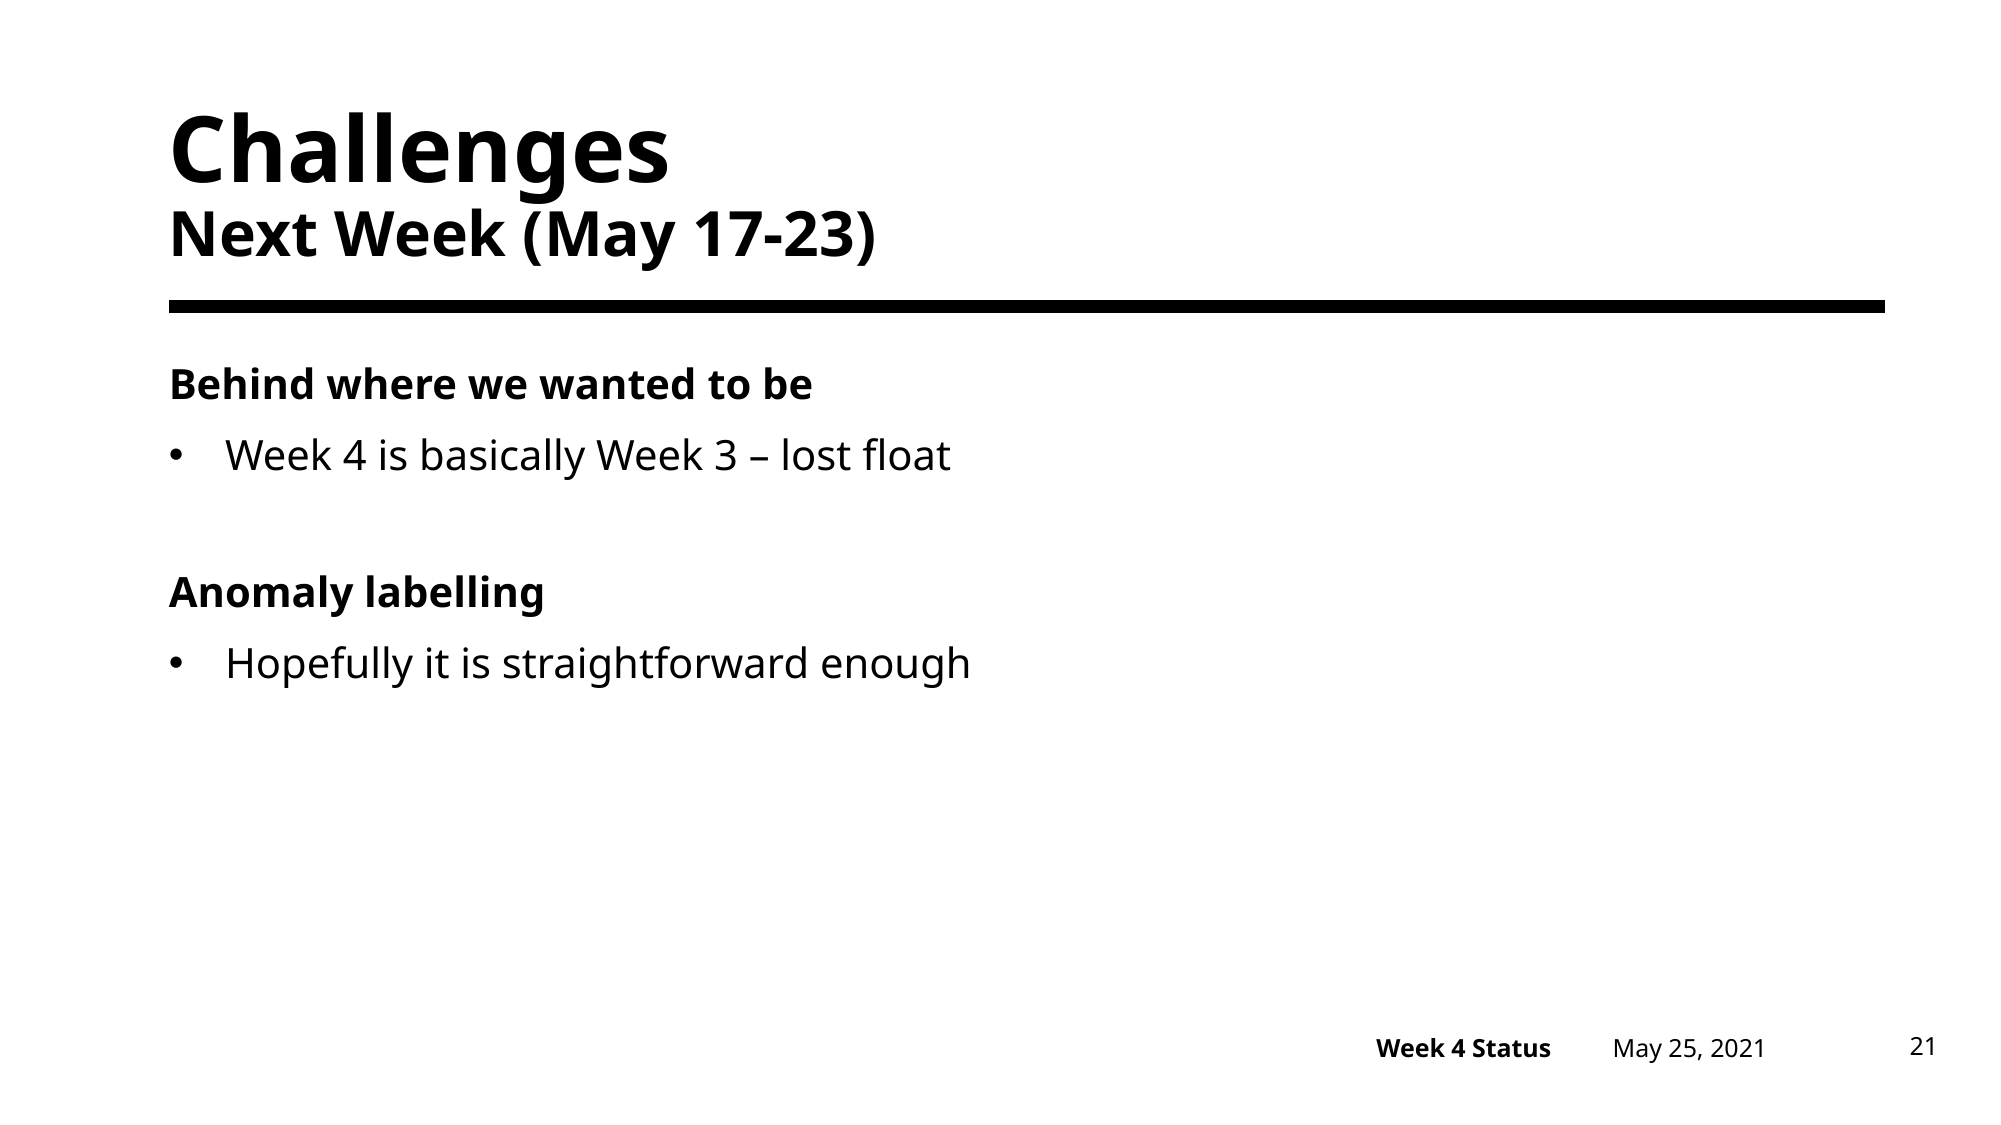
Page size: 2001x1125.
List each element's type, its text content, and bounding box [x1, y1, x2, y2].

text_box Behind where we wanted to be Week 4 is basically Week 3 – lost float Anomaly labelling Hopefully it is straightforward enough [168, 358, 1886, 1018]
slide_number 21 [1885, 1032, 1954, 1063]
title Challenges Next Week (May 17-23) [168, 62, 1824, 270]
footer Week 4 Status [1361, 1032, 1602, 1063]
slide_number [1612, 1032, 1863, 1063]
